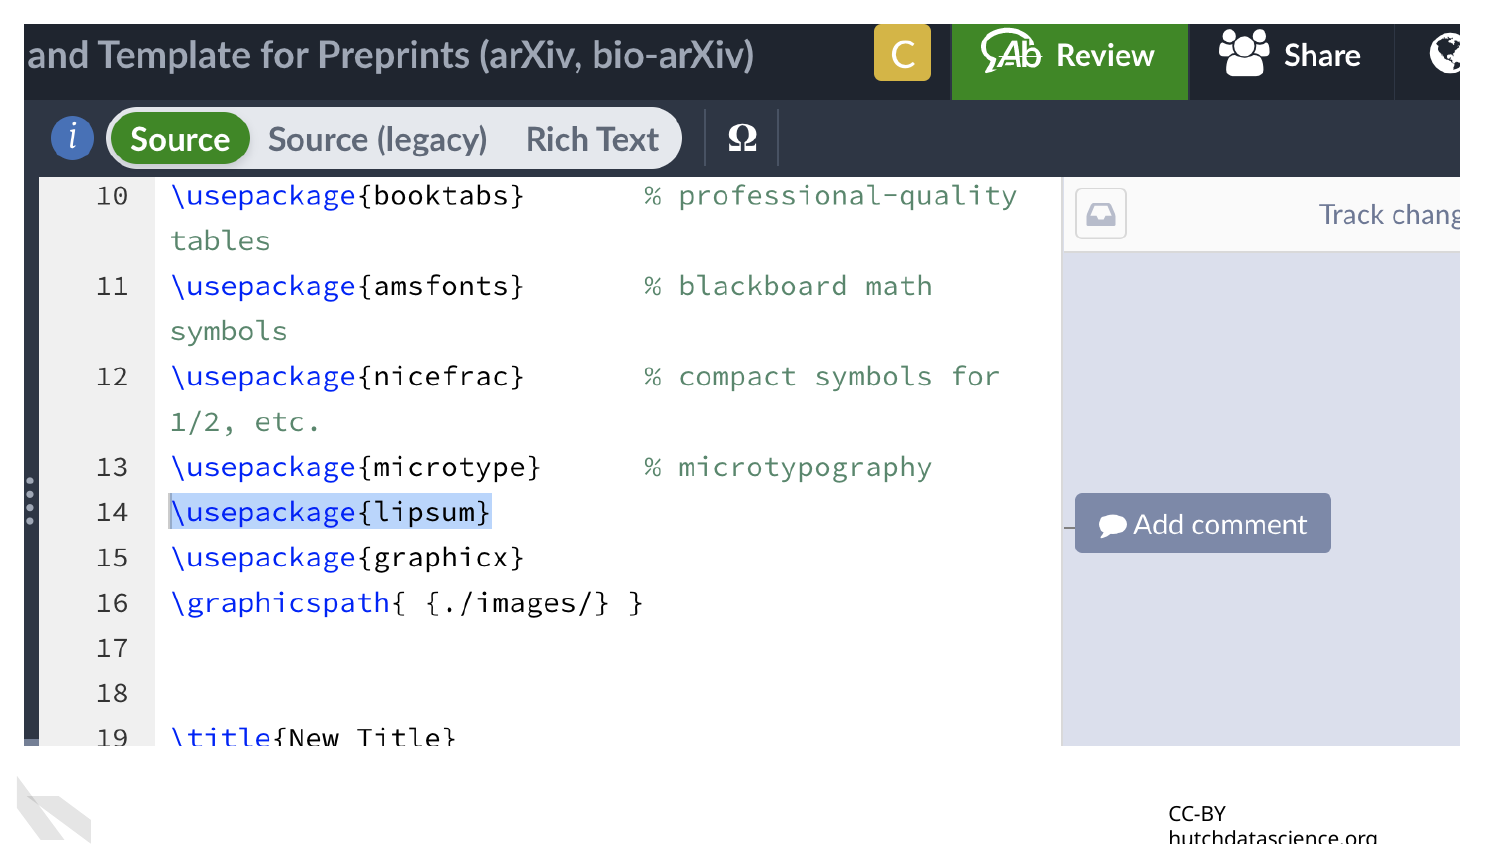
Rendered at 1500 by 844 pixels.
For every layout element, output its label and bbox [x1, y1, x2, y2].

picture [24, 24, 1460, 747]
